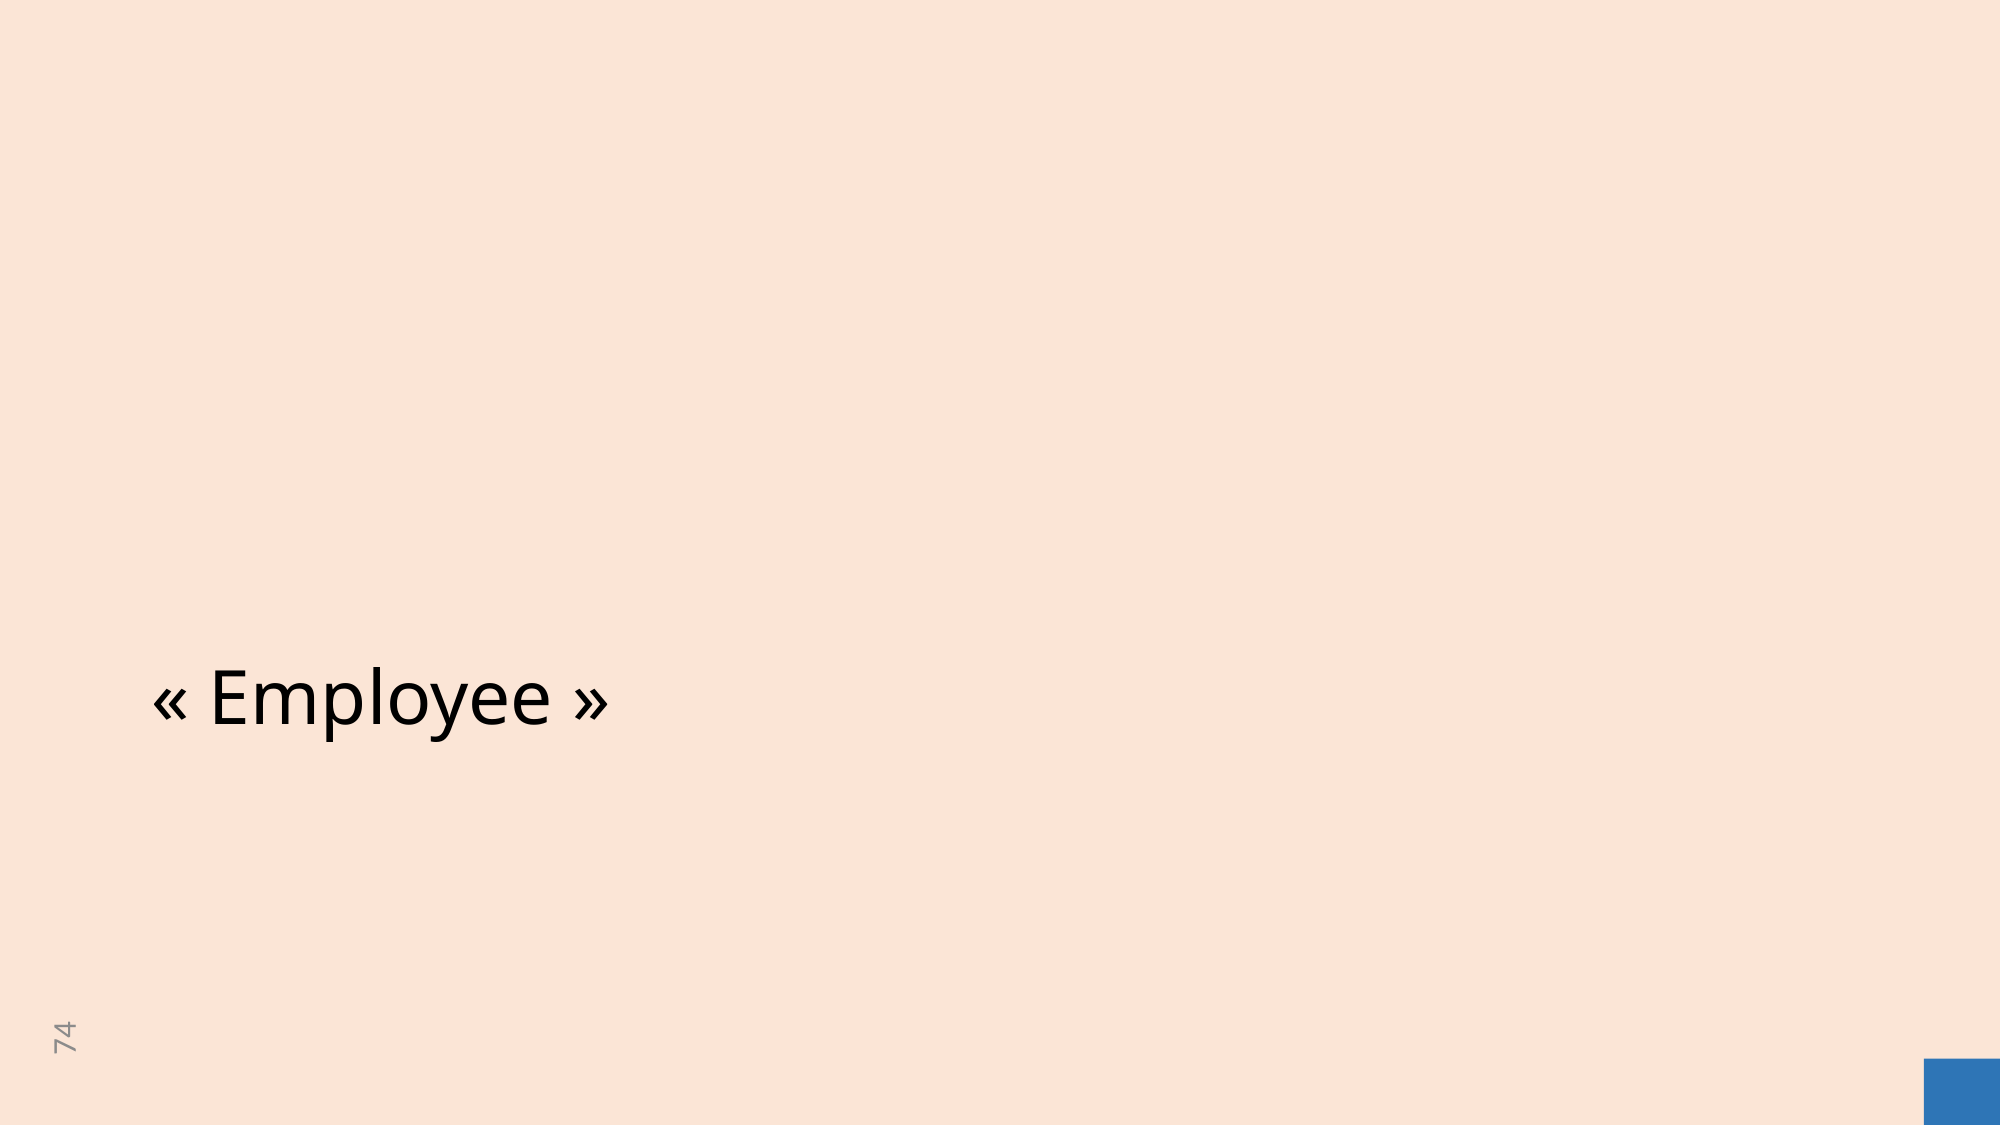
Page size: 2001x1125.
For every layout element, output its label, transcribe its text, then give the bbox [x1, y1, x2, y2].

slide_number 74 [32, 969, 93, 1108]
text_box [1923, 1058, 2000, 1125]
title « Employee » [136, 280, 1862, 749]
